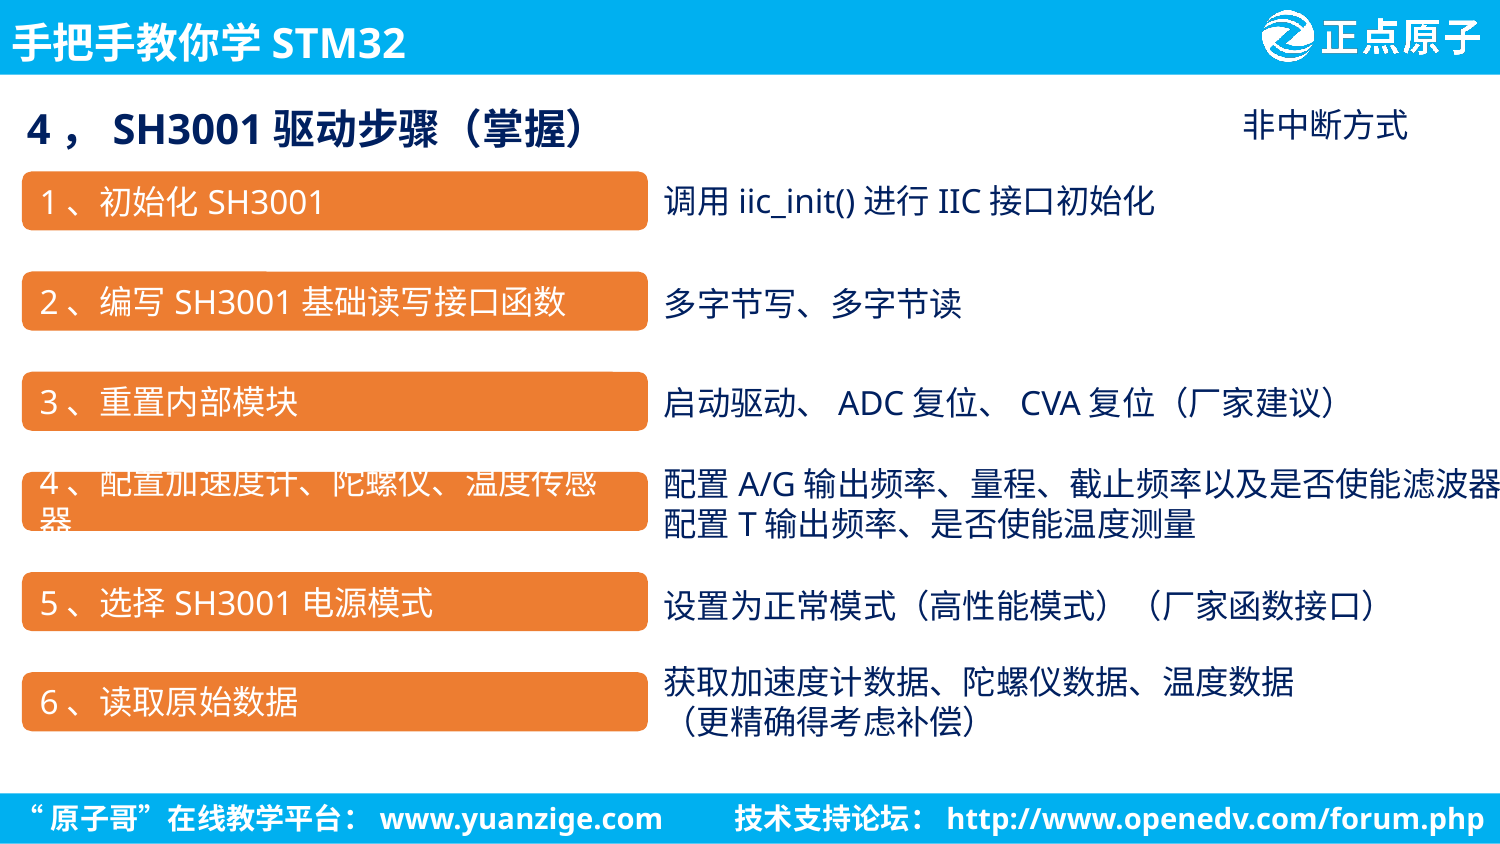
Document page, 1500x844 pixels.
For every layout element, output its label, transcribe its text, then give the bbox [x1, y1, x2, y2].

text_box “原子哥”在线教学平台：www.yuanzige.com [0, 793, 560, 843]
picture [1405, 21, 1438, 54]
text_box 获取加速度计数据、陀螺仪数据、温度数据 （更精确得考虑补偿） [649, 653, 1473, 749]
picture [1431, 45, 1438, 51]
text_box 5、选择SH3001电源模式 [20, 570, 649, 633]
picture [1368, 19, 1396, 42]
text_box 调用iic_init()进行IIC接口初始化 [649, 173, 1366, 228]
text_box 设置为正常模式（高性能模式）（厂家函数接口） [649, 577, 1500, 633]
text_box [703, 0, 1500, 76]
text_box 技术支持论坛：http://www.openedv.com/forum.php [560, 793, 1500, 843]
text_box 1、初始化SH3001 [20, 170, 649, 232]
text_box 非中断方式 [1228, 96, 1480, 152]
picture [1391, 46, 1397, 53]
text_box 配置A/G输出频率、量程、截止频率以及是否使能滤波器 配置T输出频率、是否使能温度测量 [649, 455, 1500, 551]
picture [1273, 11, 1314, 45]
text_box 3、重置内部模块 [20, 370, 649, 432]
text_box 多字节写、多字节读 [649, 275, 1493, 330]
picture [1412, 45, 1418, 52]
text_box 手把手教你学STM32 [0, 0, 967, 75]
text_box 2、编写SH3001基础读写接口函数 [20, 270, 649, 332]
text_box 4、配置加速度计、陀螺仪、温度传感器 [20, 470, 649, 532]
picture [1323, 21, 1357, 53]
text_box 4，SH3001驱动步骤（掌握） [19, 73, 703, 157]
text_box 6、读取原始数据 [20, 671, 649, 733]
text_box 启动驱动、ADC复位、CVA复位（厂家建议） [649, 374, 1381, 430]
picture [1446, 21, 1479, 54]
picture [1276, 45, 1301, 53]
picture [1263, 27, 1301, 61]
